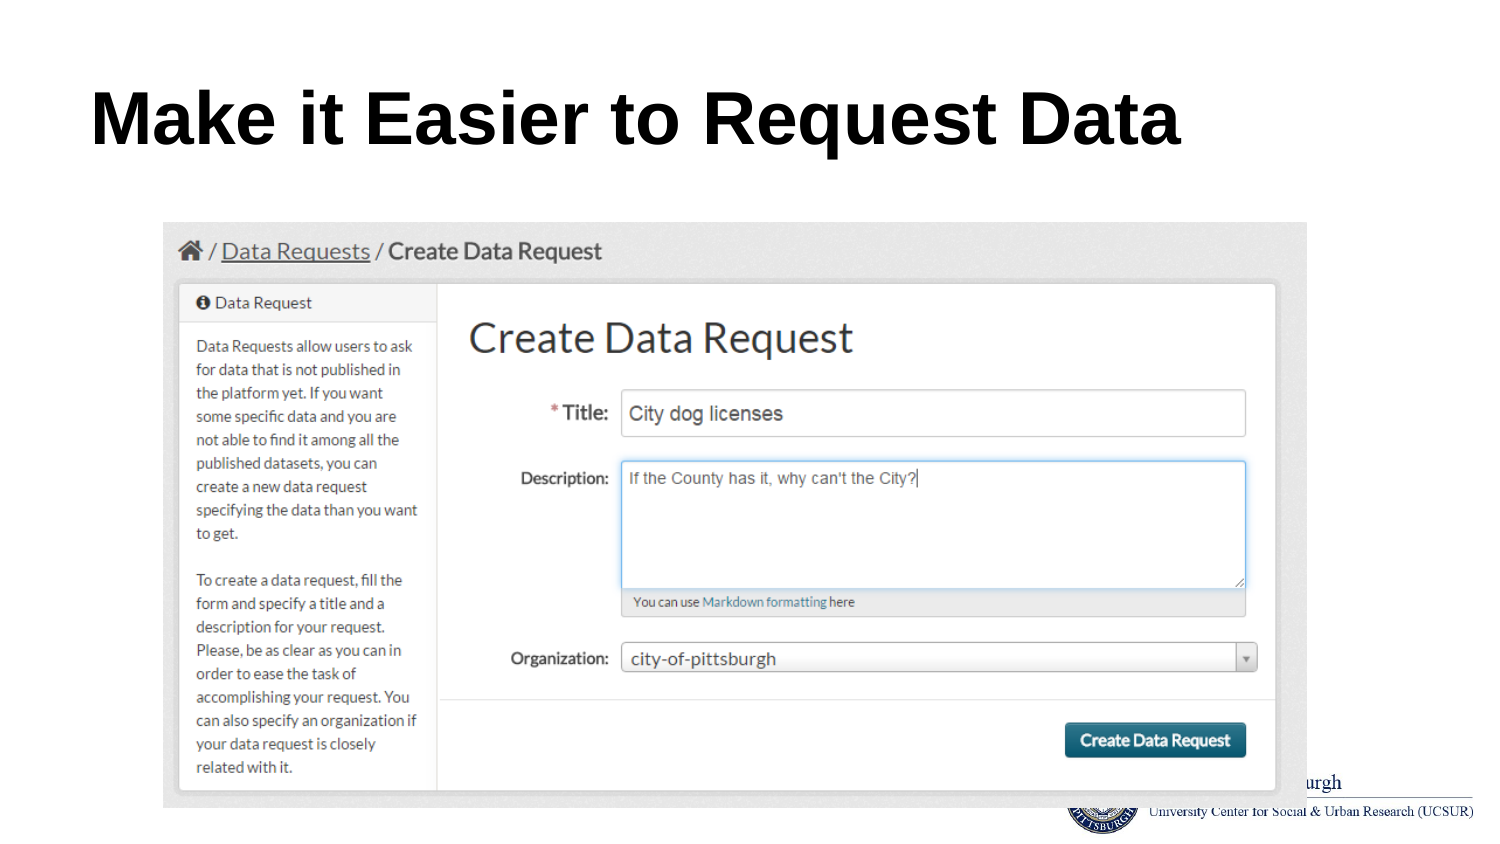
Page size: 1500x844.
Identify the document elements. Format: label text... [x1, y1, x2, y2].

picture [162, 222, 1481, 838]
title Make it Easier to Request Data [75, 33, 1425, 175]
